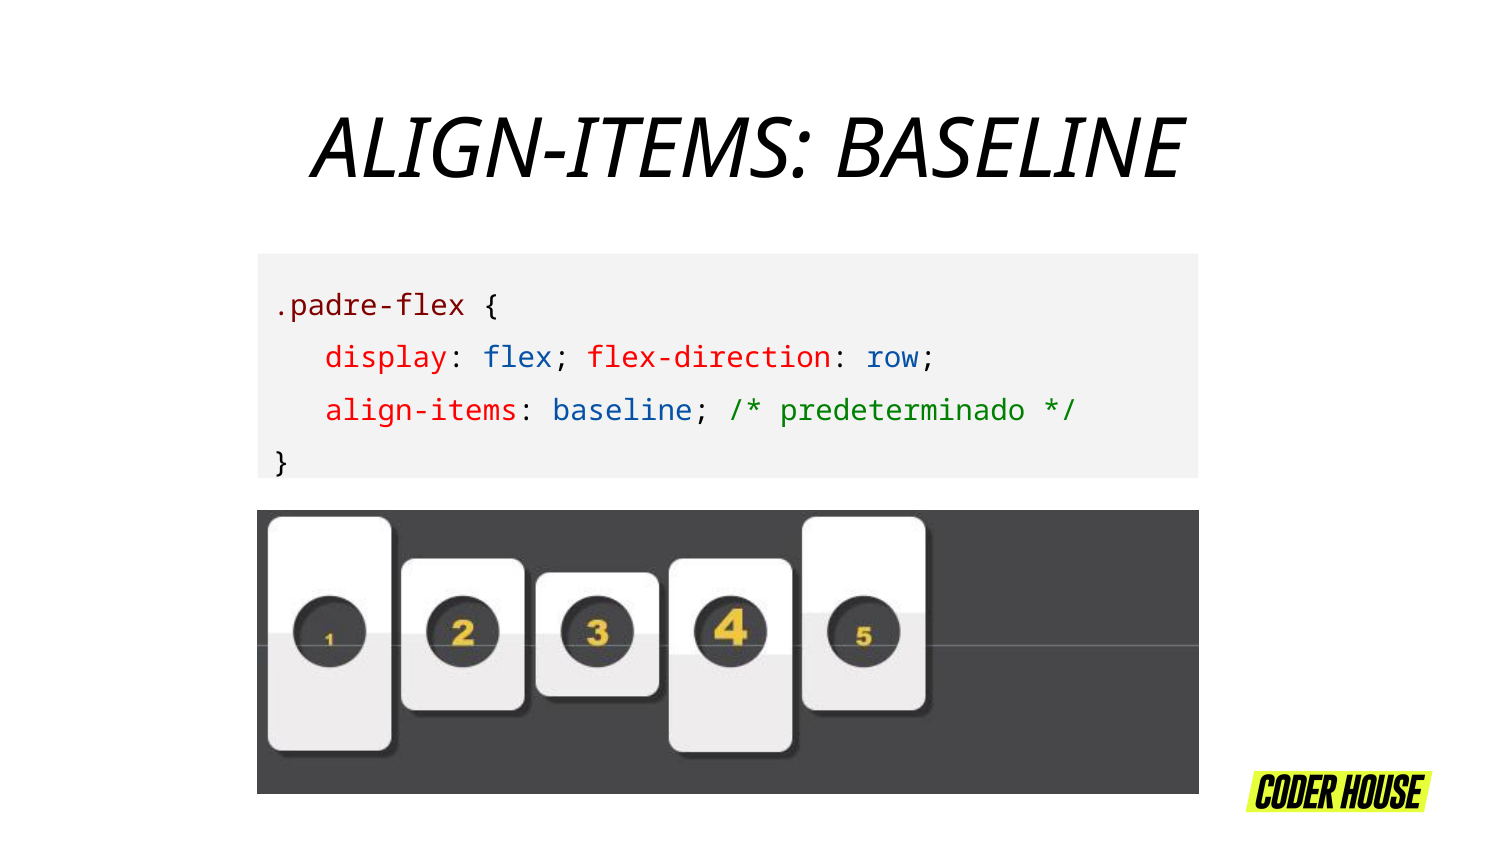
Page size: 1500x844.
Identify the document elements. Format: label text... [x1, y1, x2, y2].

text_box ALIGN-ITEMS: BASELINE [165, 54, 1334, 230]
picture [1241, 764, 1437, 819]
picture [257, 510, 1199, 794]
text_box .padre-flex { display: flex; flex-direction: row; align-items: baseline; /* predeterminado */ } [257, 253, 1199, 479]
